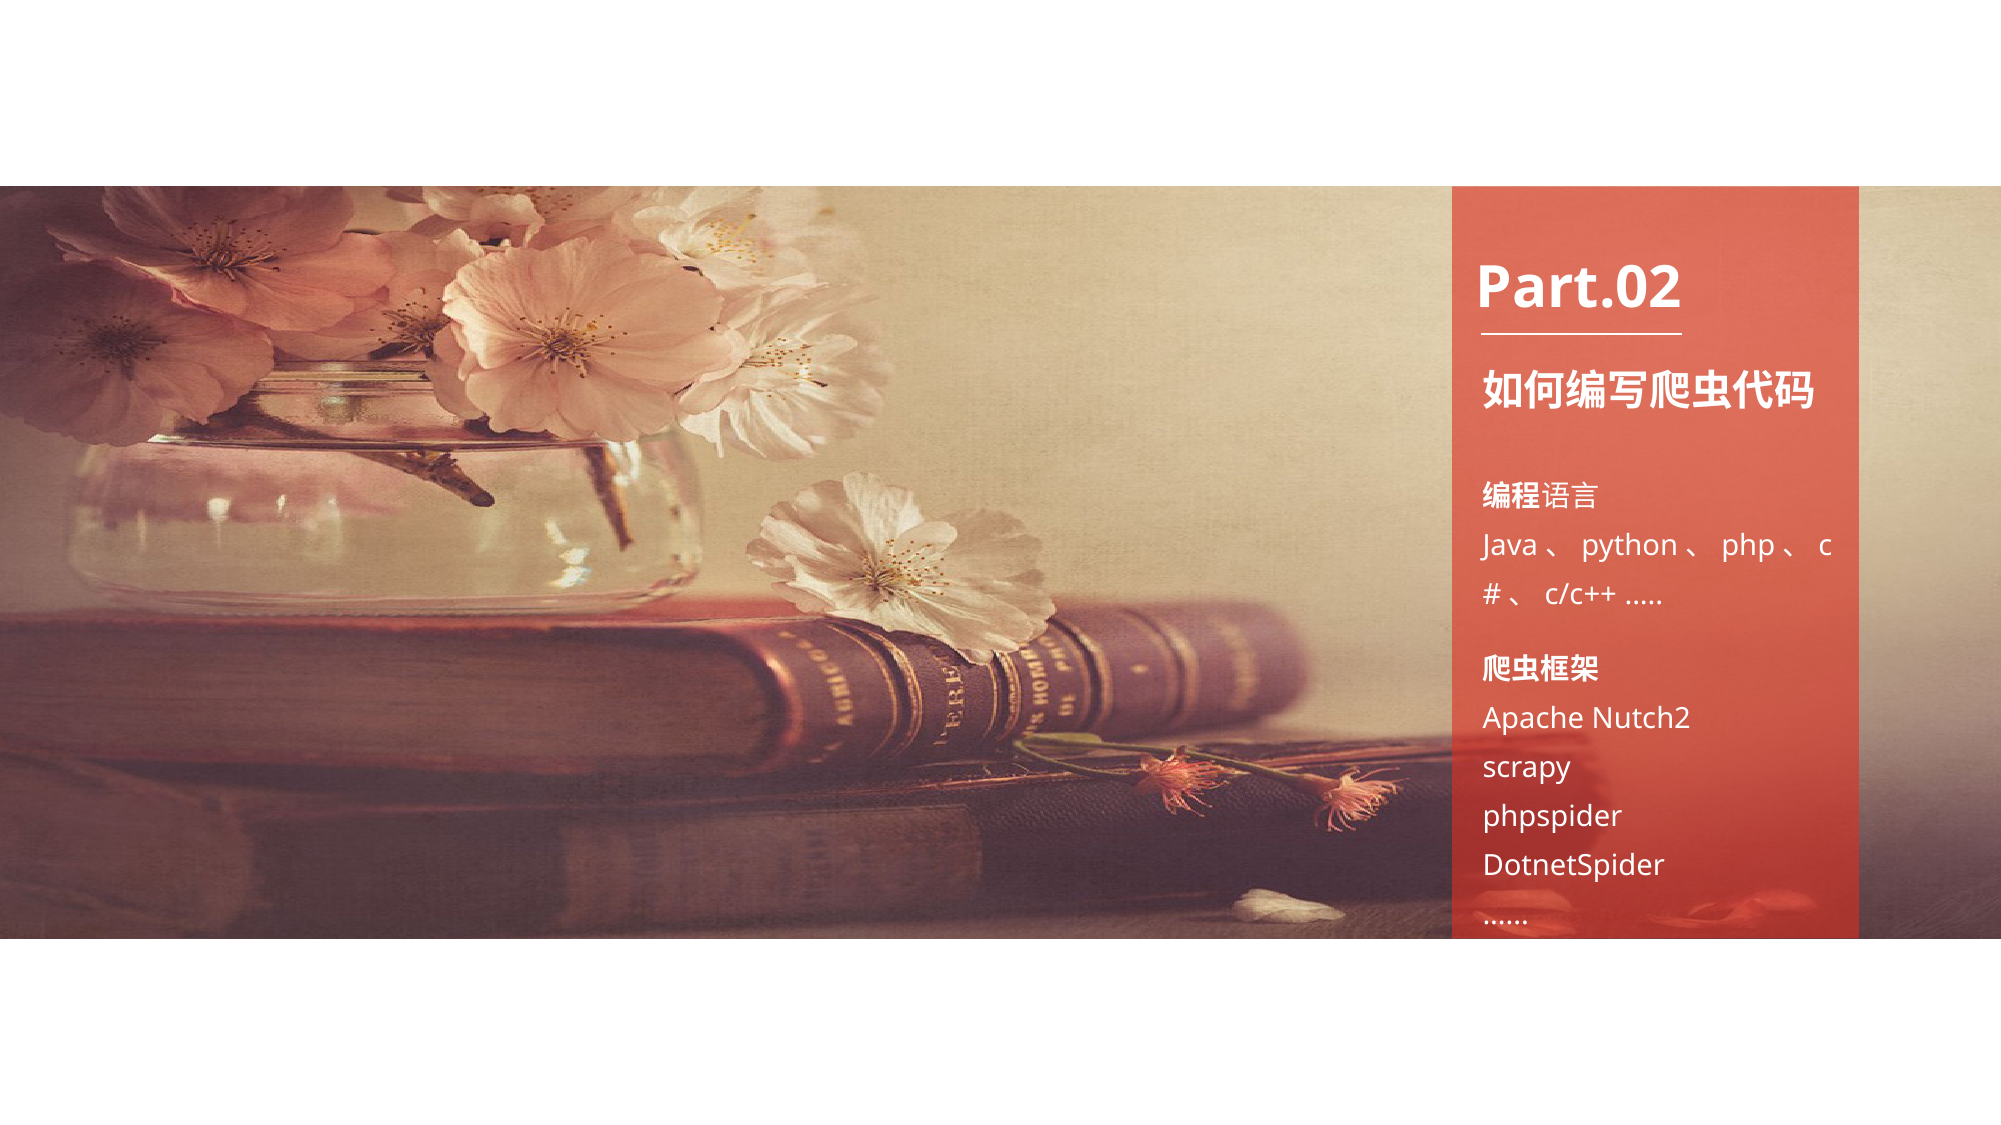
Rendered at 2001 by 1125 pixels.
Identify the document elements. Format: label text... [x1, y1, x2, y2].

text_box 编程语言 Java、python、php、c#、c/c++ ..... [1467, 456, 1859, 629]
text_box Part.02 [1460, 241, 1753, 327]
text_box [0, 185, 1451, 939]
text_box [1451, 185, 1860, 939]
text_box [1860, 185, 2000, 939]
text_box 如何编写爬虫代码 [1467, 341, 1850, 422]
text_box 爬虫框架 Apache Nutch2 scrapy phpspider DotnetSpider ...... [1467, 629, 1859, 987]
